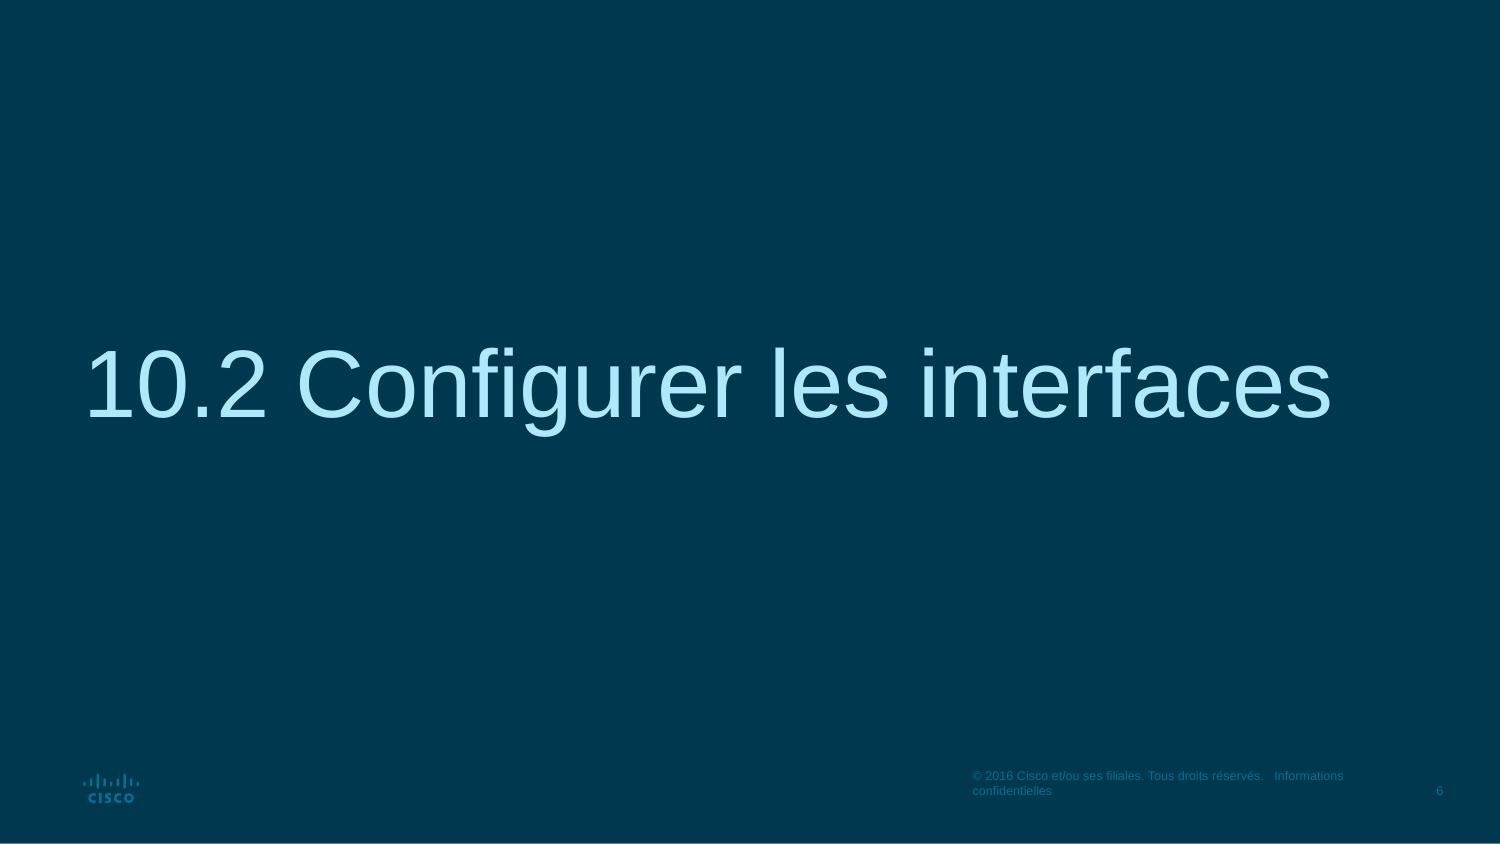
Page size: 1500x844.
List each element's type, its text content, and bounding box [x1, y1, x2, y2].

title 10.2 Configurer les interfaces [68, 293, 1356, 446]
